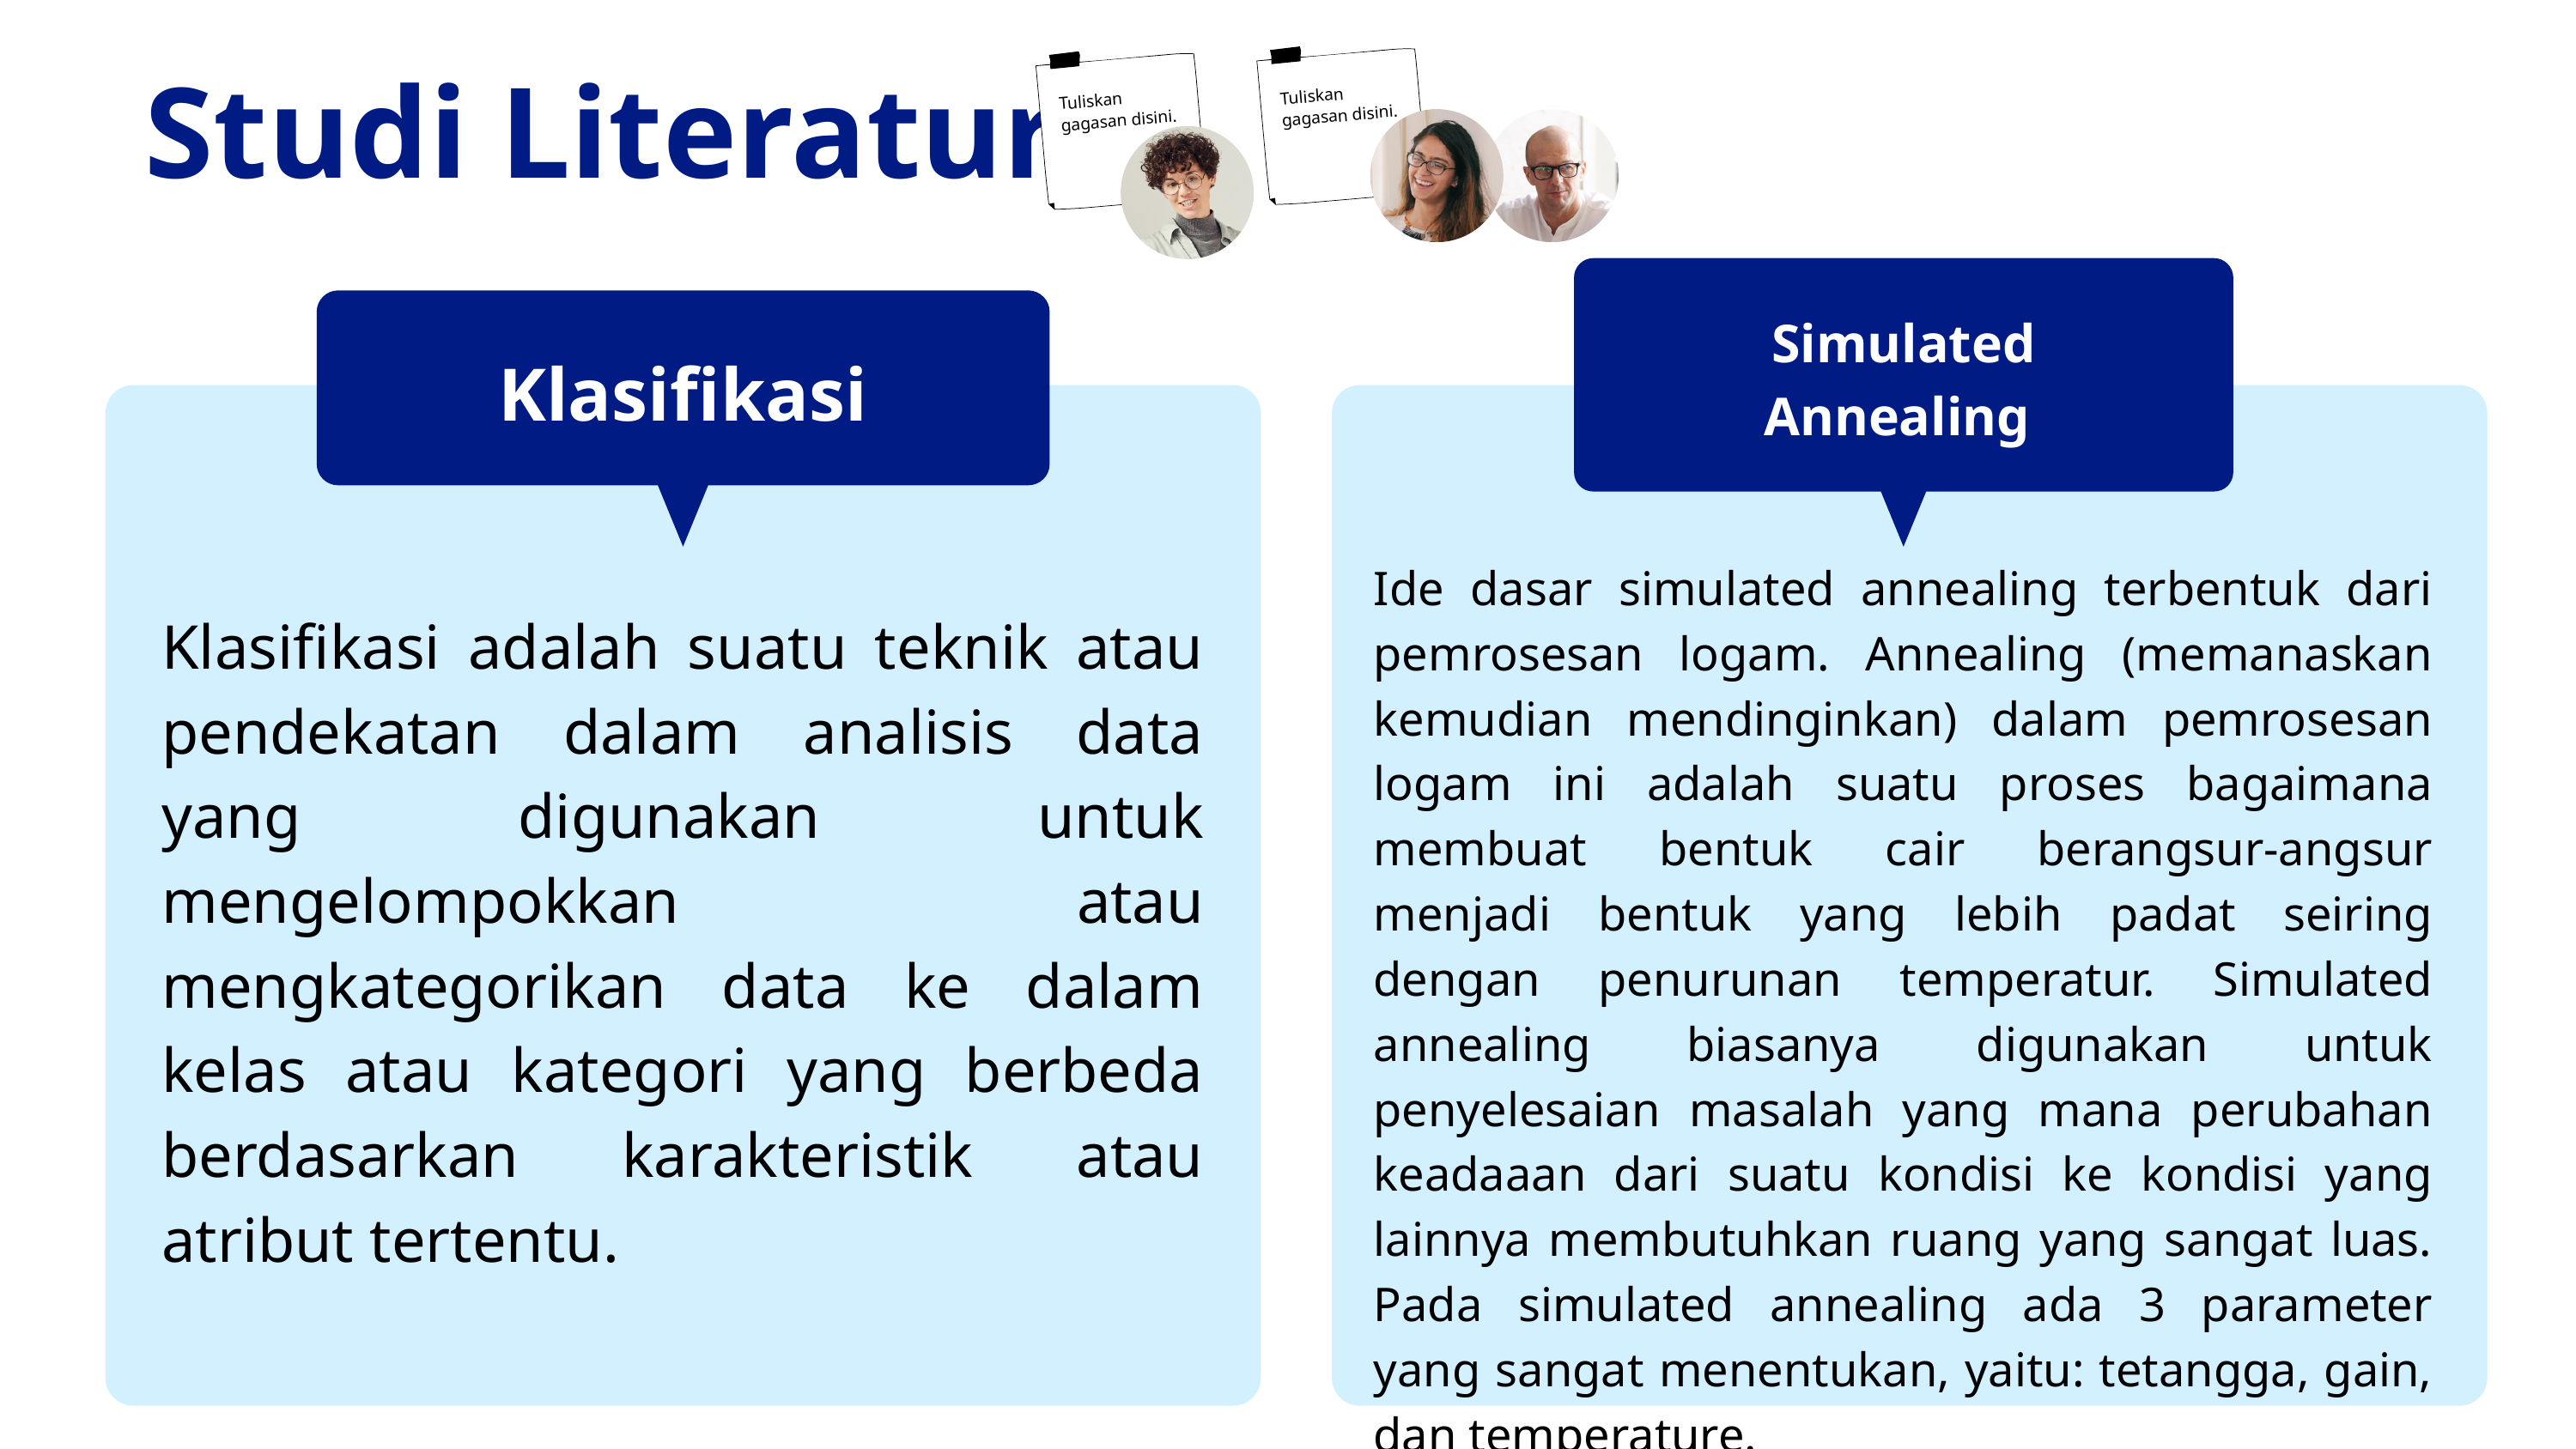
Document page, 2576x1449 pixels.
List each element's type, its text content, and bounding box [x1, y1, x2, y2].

text_box Ide dasar simulated annealing terbentuk dari pemrosesan logam. Annealing (memanaskan kemudian mendinginkan) dalam pemrosesan logam ini adalah suatu proses bagaimana membuat bentuk cair berangsur-angsur menjadi bentuk yang lebih padat seiring dengan penurunan temperatur. Simulated annealing biasanya digunakan untuk penyelesaian masalah yang mana perubahan keadaaan dari suatu kondisi ke kondisi yang lainnya membutuhkan ruang yang sangat luas. Pada simulated annealing ada 3 parameter yang sangat menentukan, yaitu: tetangga, gain, dan temperature. [2425, 549, 2434, 1449]
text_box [316, 290, 1050, 548]
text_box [172, 318, 1194, 1449]
text_box Klasifikasi adalah suatu teknik atau pendekatan dalam analisis data yang digunakan untuk mengelompokkan atau mengkategorikan data ke dalam kelas atau kategori yang berbeda berdasarkan karakteristik atau atribut tertentu. [161, 596, 167, 1275]
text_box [1573, 258, 2234, 548]
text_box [1399, 318, 2421, 1449]
text_box Studi Literatur [144, 65, 1038, 204]
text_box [1042, 28, 1621, 267]
text_box Klasifikasi adalah suatu teknik atau pendekatan dalam analisis data yang digunakan untuk mengelompokkan atau mengkategorikan data ke dalam kelas atau kategori yang berbeda berdasarkan karakteristik atau atribut tertentu. [1199, 596, 1205, 1275]
text_box Ide dasar simulated annealing terbentuk dari pemrosesan logam. Annealing (memanaskan kemudian mendinginkan) dalam pemrosesan logam ini adalah suatu proses bagaimana membuat bentuk cair berangsur-angsur menjadi bentuk yang lebih padat seiring dengan penurunan temperatur. Simulated annealing biasanya digunakan untuk penyelesaian masalah yang mana perubahan keadaaan dari suatu kondisi ke kondisi yang lainnya membutuhkan ruang yang sangat luas. Pada simulated annealing ada 3 parameter yang sangat menentukan, yaitu: tetangga, gain, dan temperature. [1373, 549, 1394, 1449]
